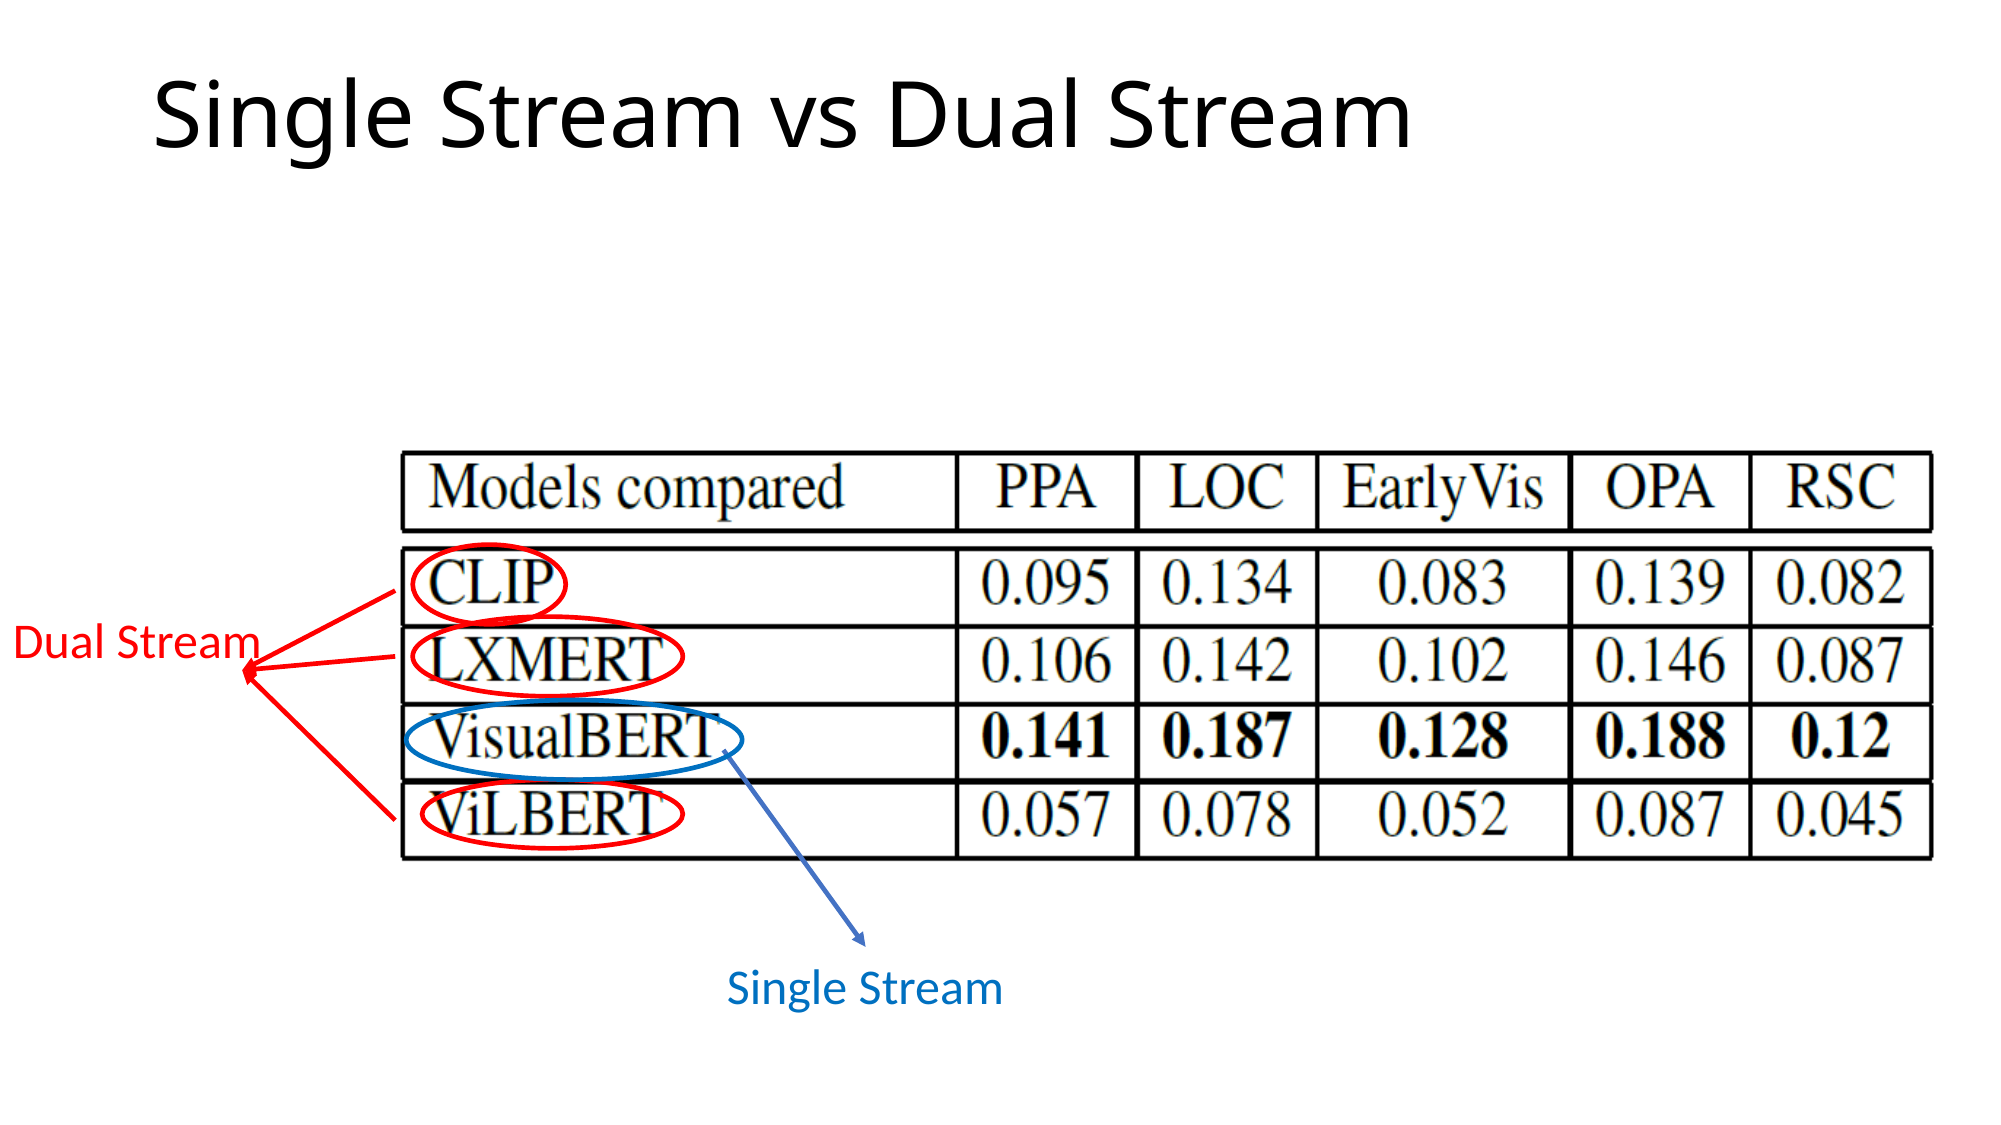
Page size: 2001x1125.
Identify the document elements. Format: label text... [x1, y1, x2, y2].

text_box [242, 670, 396, 821]
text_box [723, 749, 866, 947]
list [395, 446, 1941, 867]
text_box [242, 656, 396, 670]
text_box Dual Stream [0, 600, 242, 676]
text_box Single Stream [696, 946, 1035, 1022]
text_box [242, 590, 396, 656]
title Single Stream vs Dual Stream [137, 56, 1863, 180]
